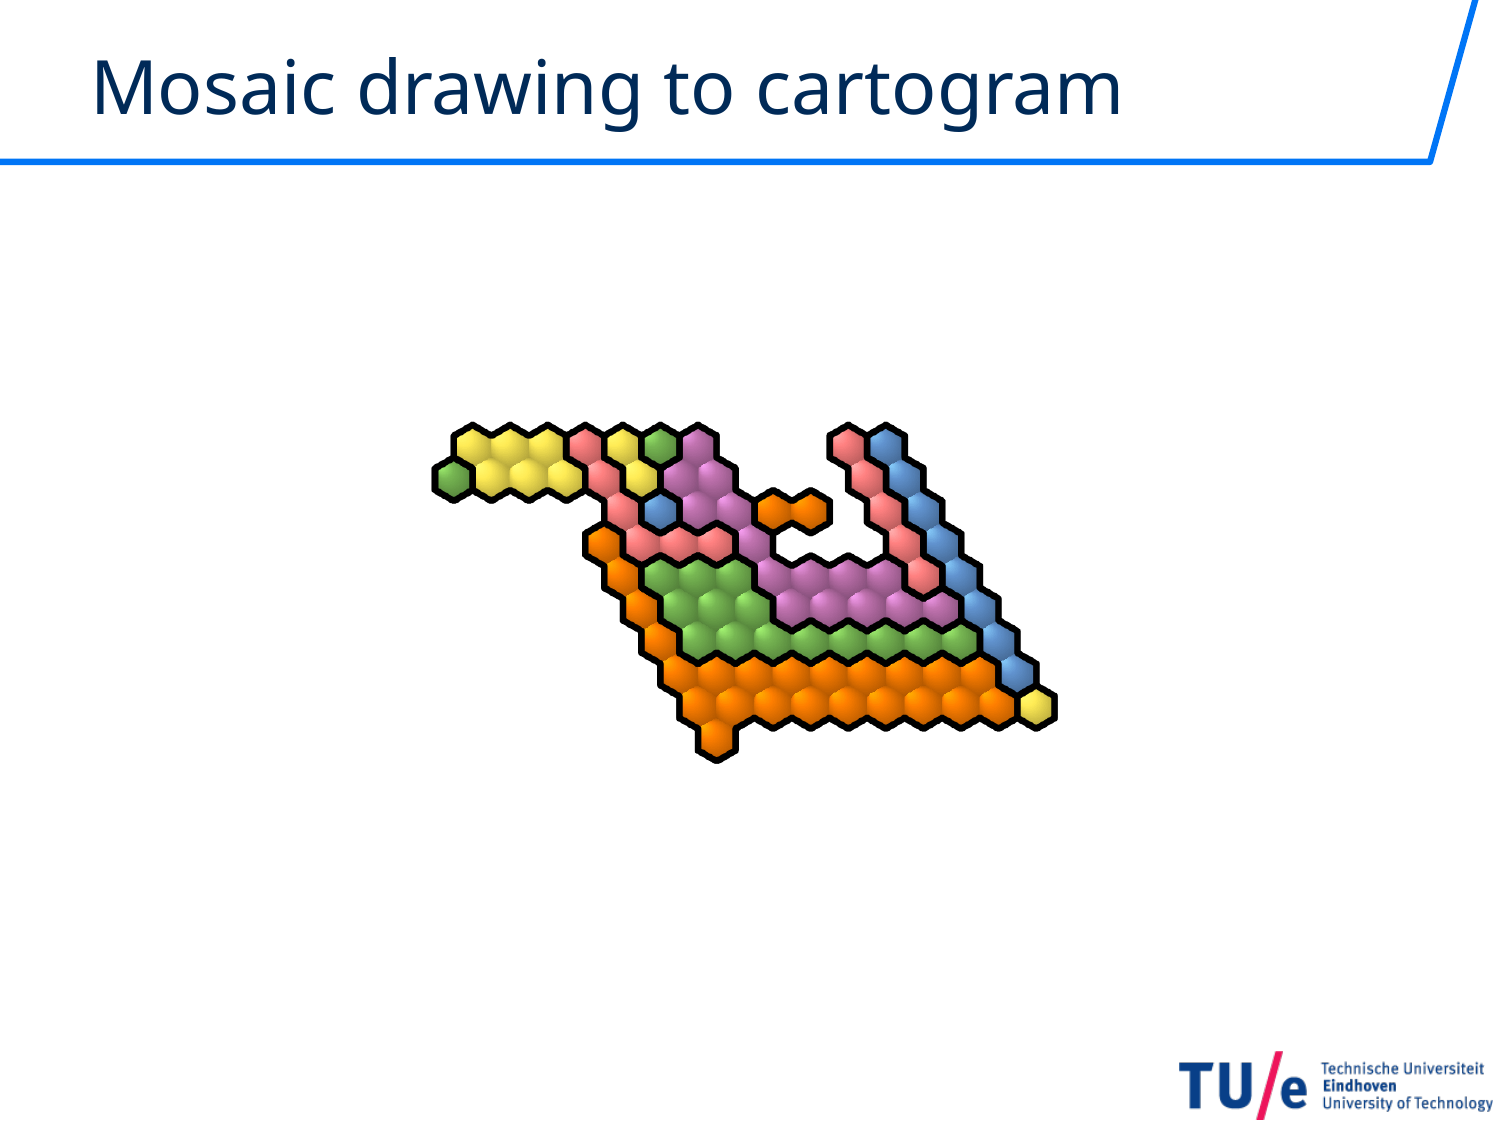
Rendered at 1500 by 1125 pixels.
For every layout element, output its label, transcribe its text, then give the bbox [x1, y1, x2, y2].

picture [431, 421, 1058, 764]
title Mosaic drawing to cartogram [74, 30, 1468, 138]
picture [1179, 1051, 1493, 1120]
